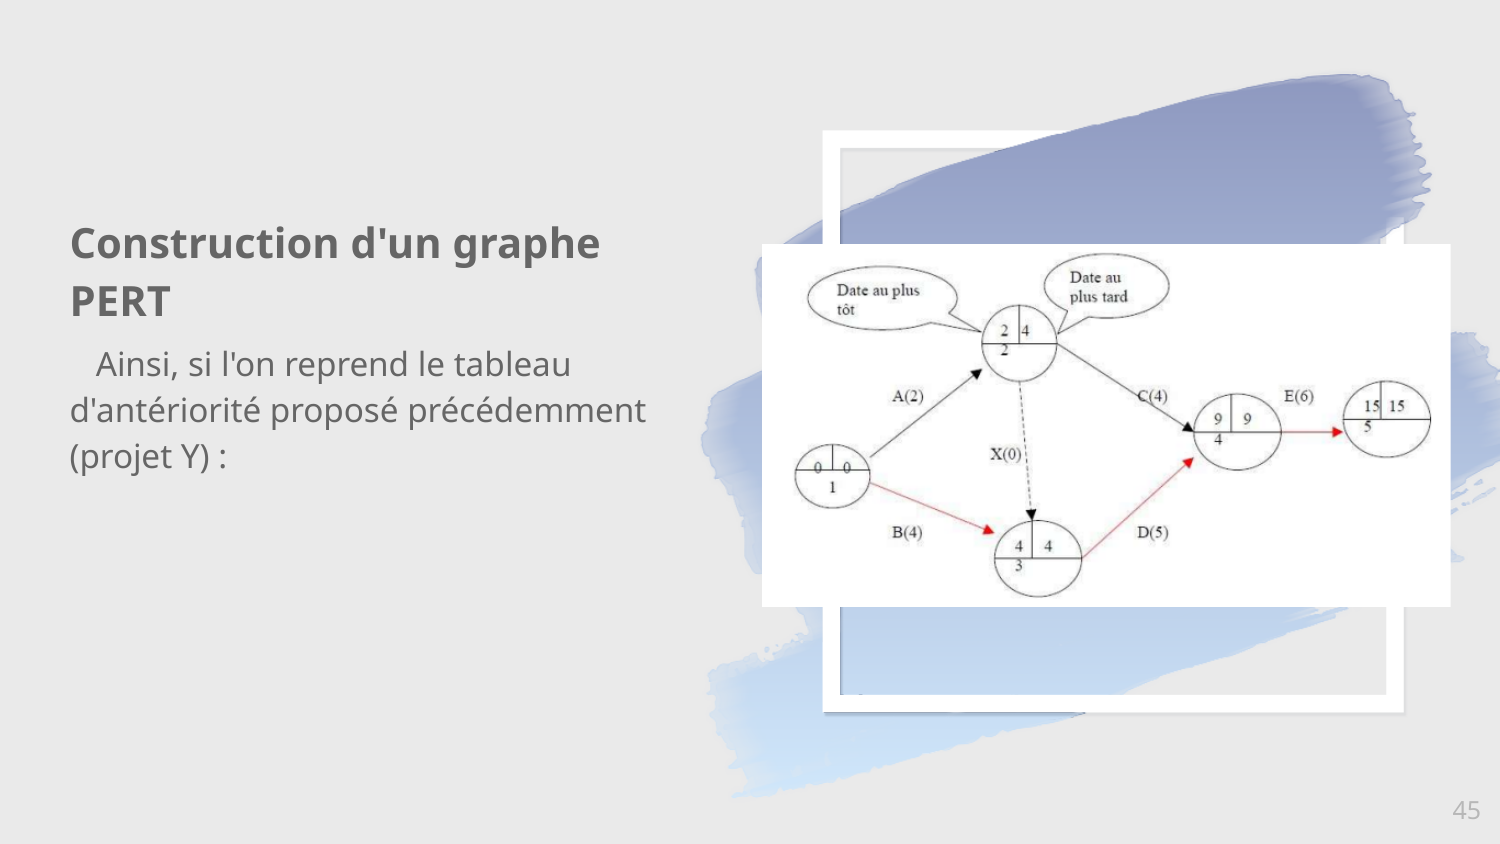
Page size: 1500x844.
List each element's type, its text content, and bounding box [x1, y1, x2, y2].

list Construction d'un graphe PERT Ainsi, si l'on reprend le tableau d'antériorité proposé précédemment (projet Y) : [69, 209, 684, 755]
slide_number 45 [1391, 779, 1482, 844]
picture [0, 0, 1500, 844]
